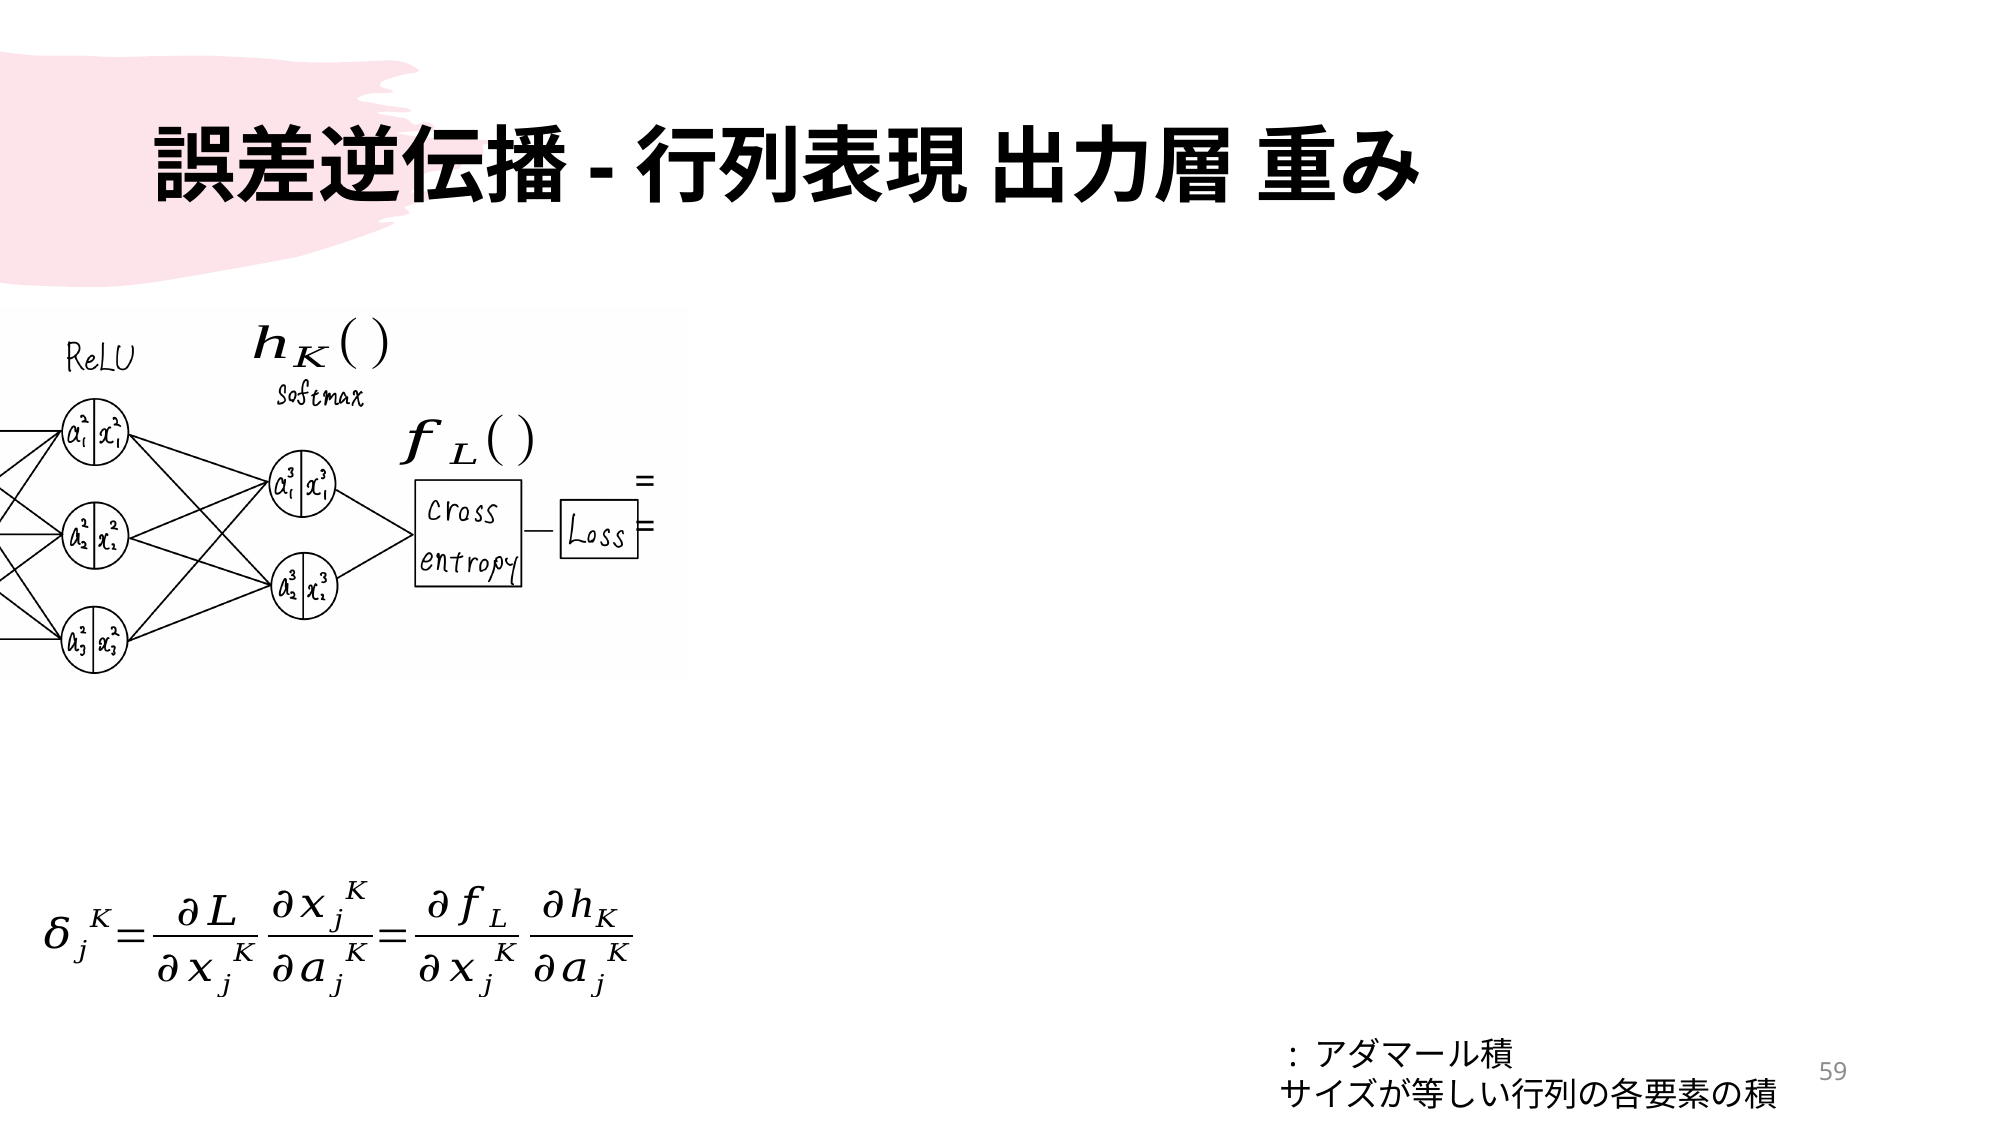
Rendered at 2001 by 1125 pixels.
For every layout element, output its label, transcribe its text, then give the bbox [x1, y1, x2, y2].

slide_number 59 [1412, 1042, 1863, 1103]
picture [0, 307, 688, 682]
title 誤差逆伝播-行列表現 出力層 重み [137, 59, 1863, 278]
